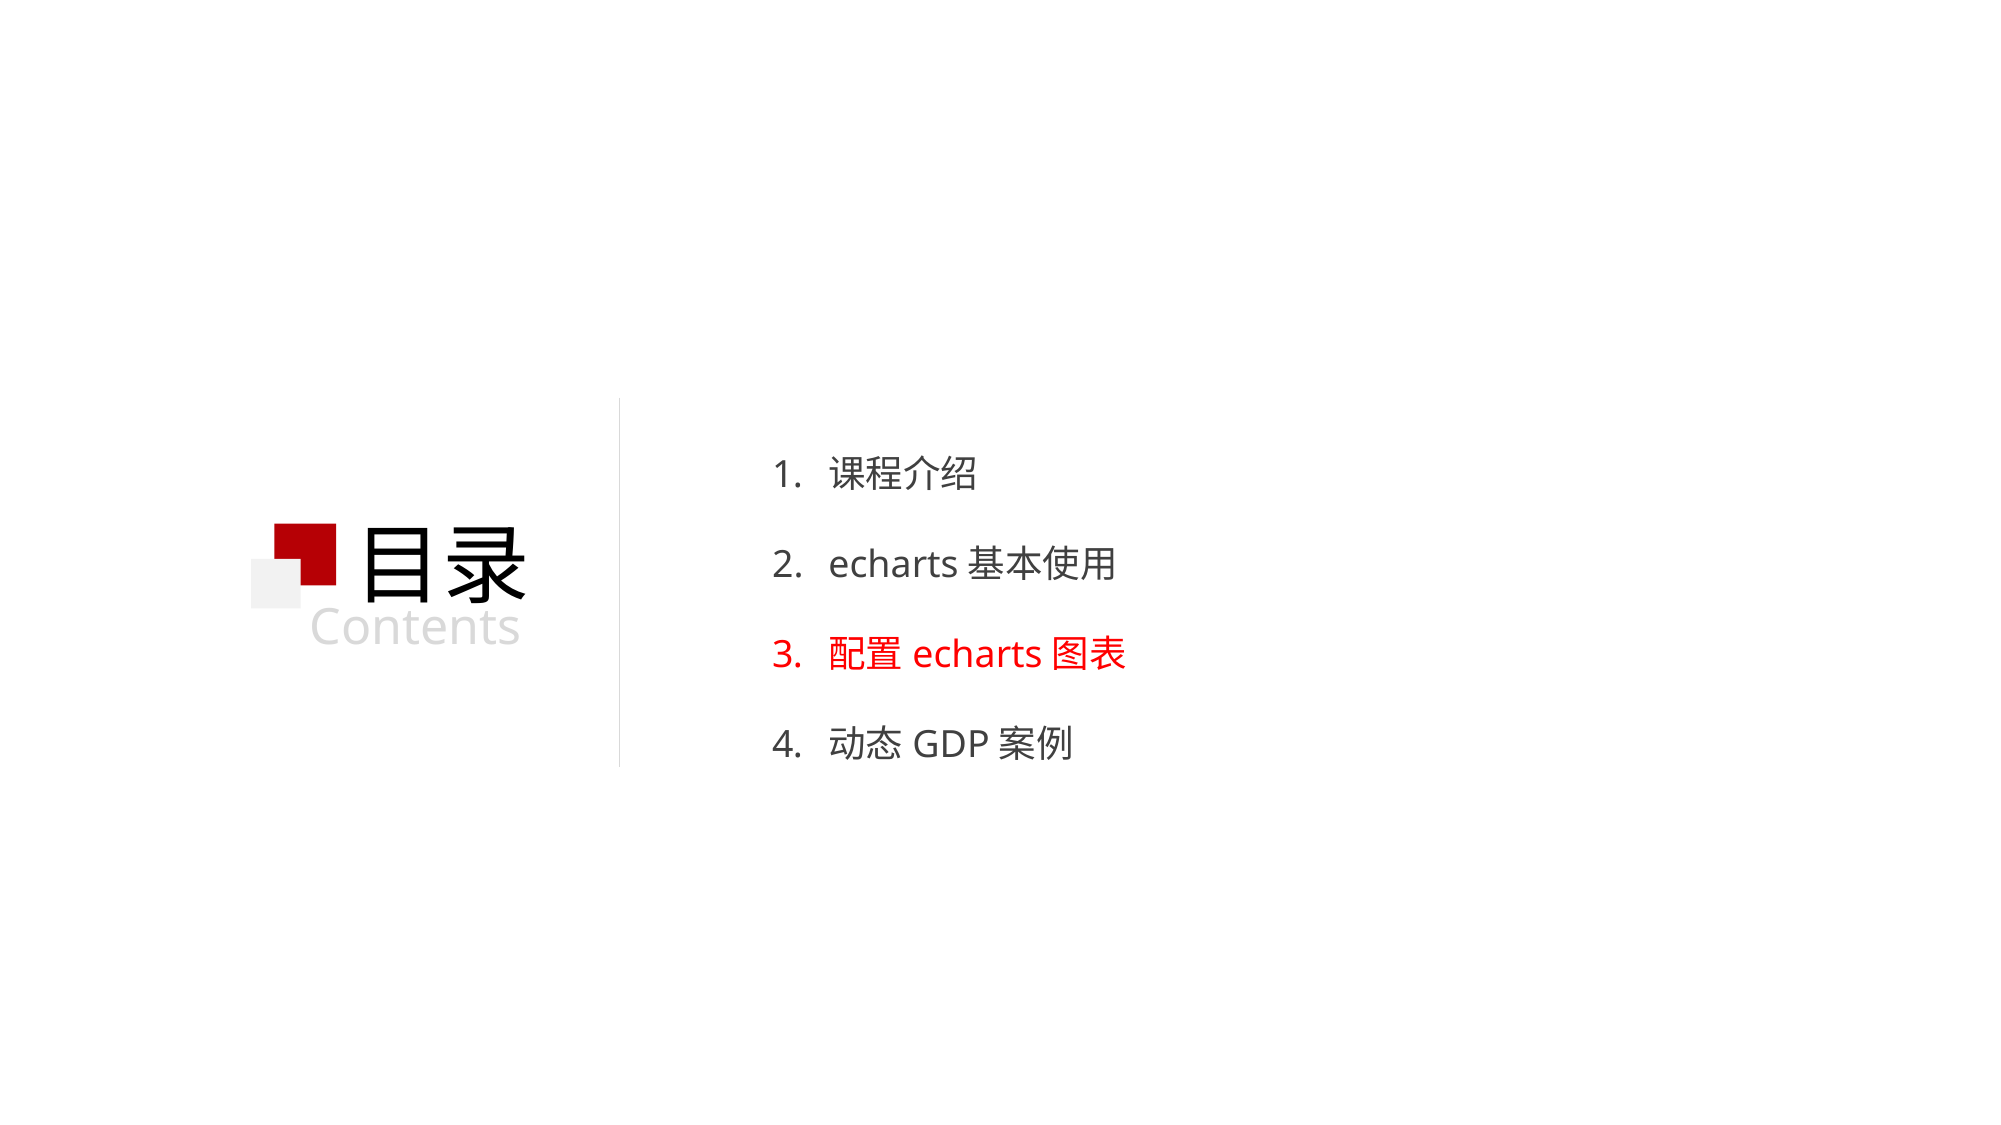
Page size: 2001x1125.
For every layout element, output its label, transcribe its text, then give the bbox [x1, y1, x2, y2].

text_box 课程介绍 echarts基本使用 配置echarts图表 动态GDP案例 [757, 397, 1142, 773]
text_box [251, 501, 545, 663]
